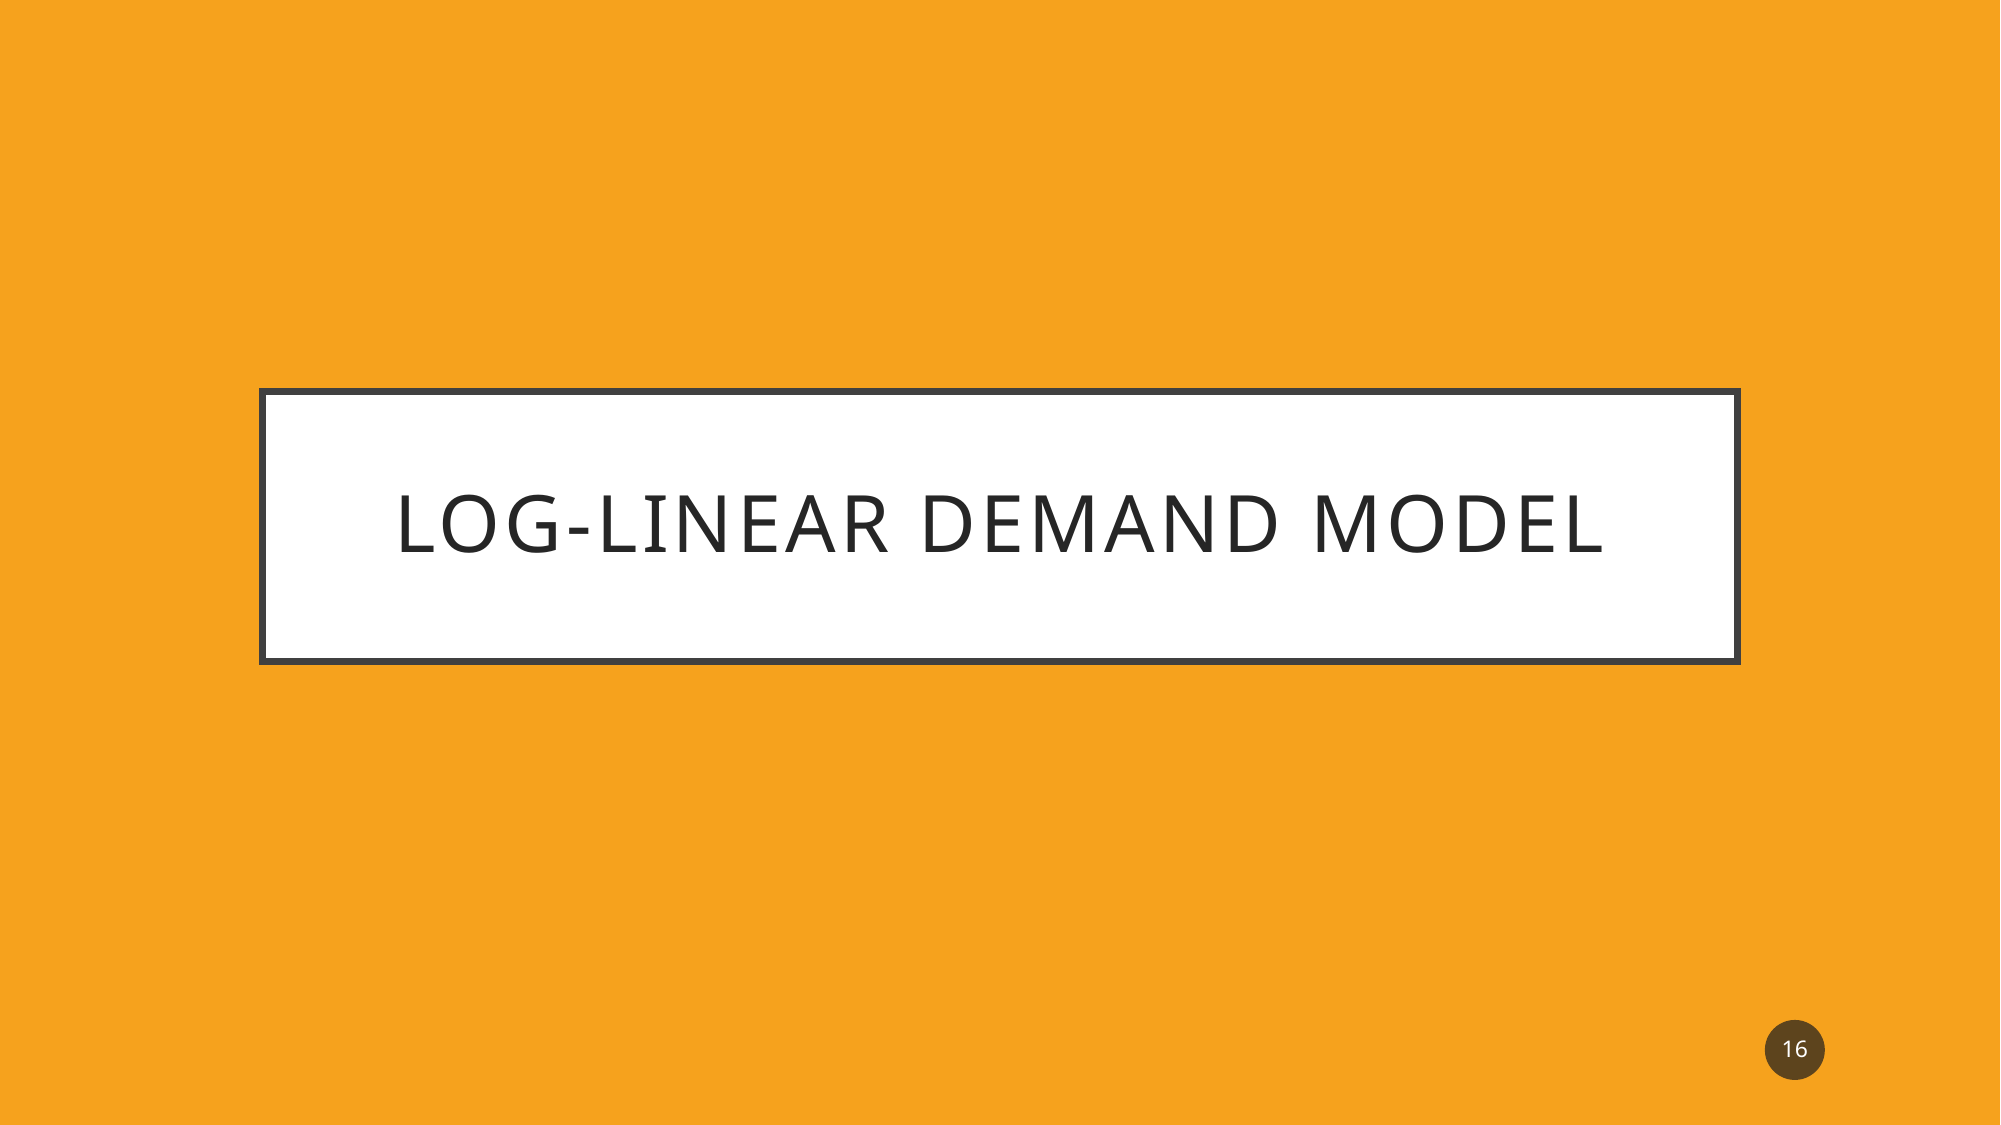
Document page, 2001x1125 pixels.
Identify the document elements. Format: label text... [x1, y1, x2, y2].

title Log-Linear Demand Model [259, 388, 1741, 665]
slide_number 16 [1764, 1019, 1825, 1080]
